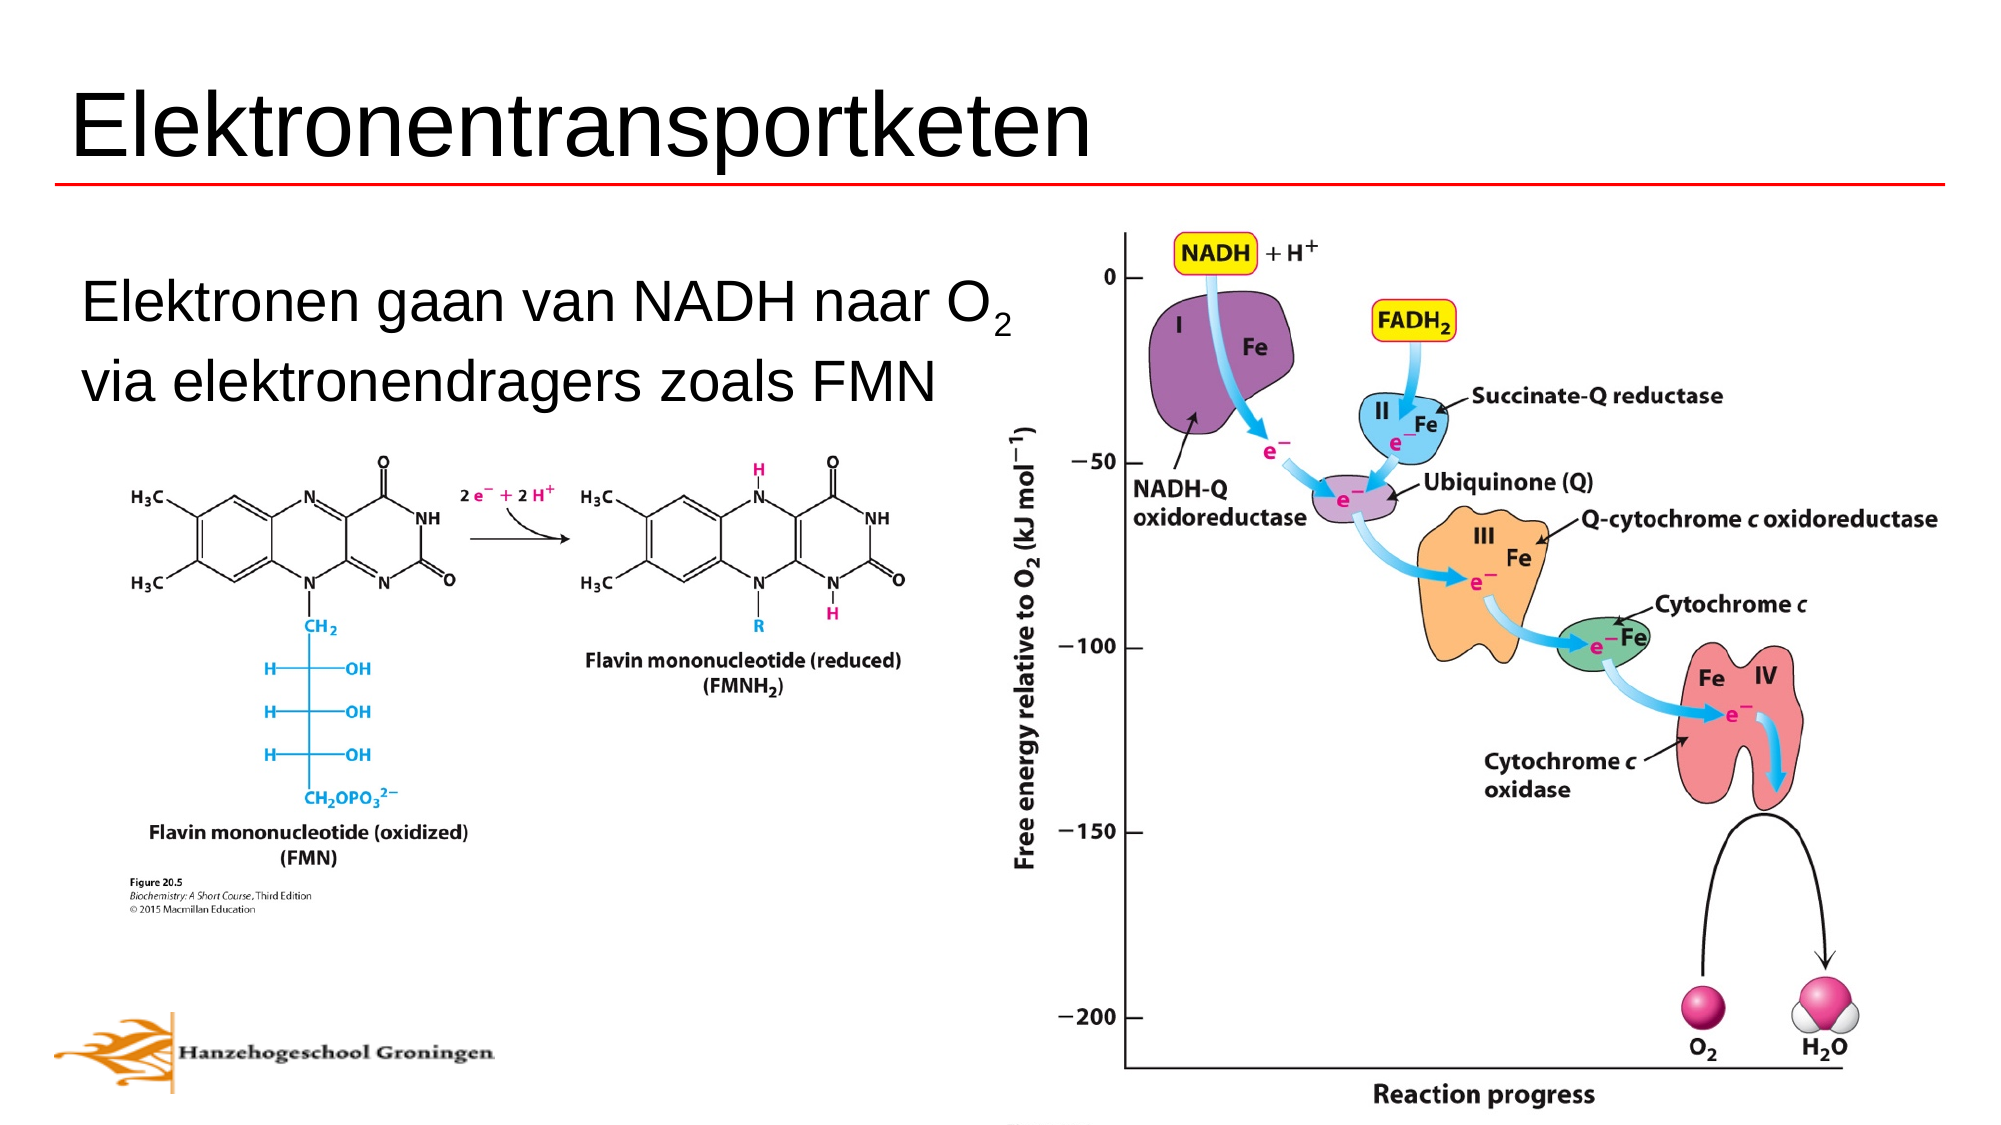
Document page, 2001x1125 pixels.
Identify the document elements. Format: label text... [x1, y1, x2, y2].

text_box Elektronen gaan van NADH naar O2 via elektronendragers zoals FMN [66, 255, 994, 421]
picture [54, 1012, 495, 1094]
title Elektronentransportketen [54, 54, 1946, 185]
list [125, 447, 915, 918]
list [999, 219, 1946, 1125]
